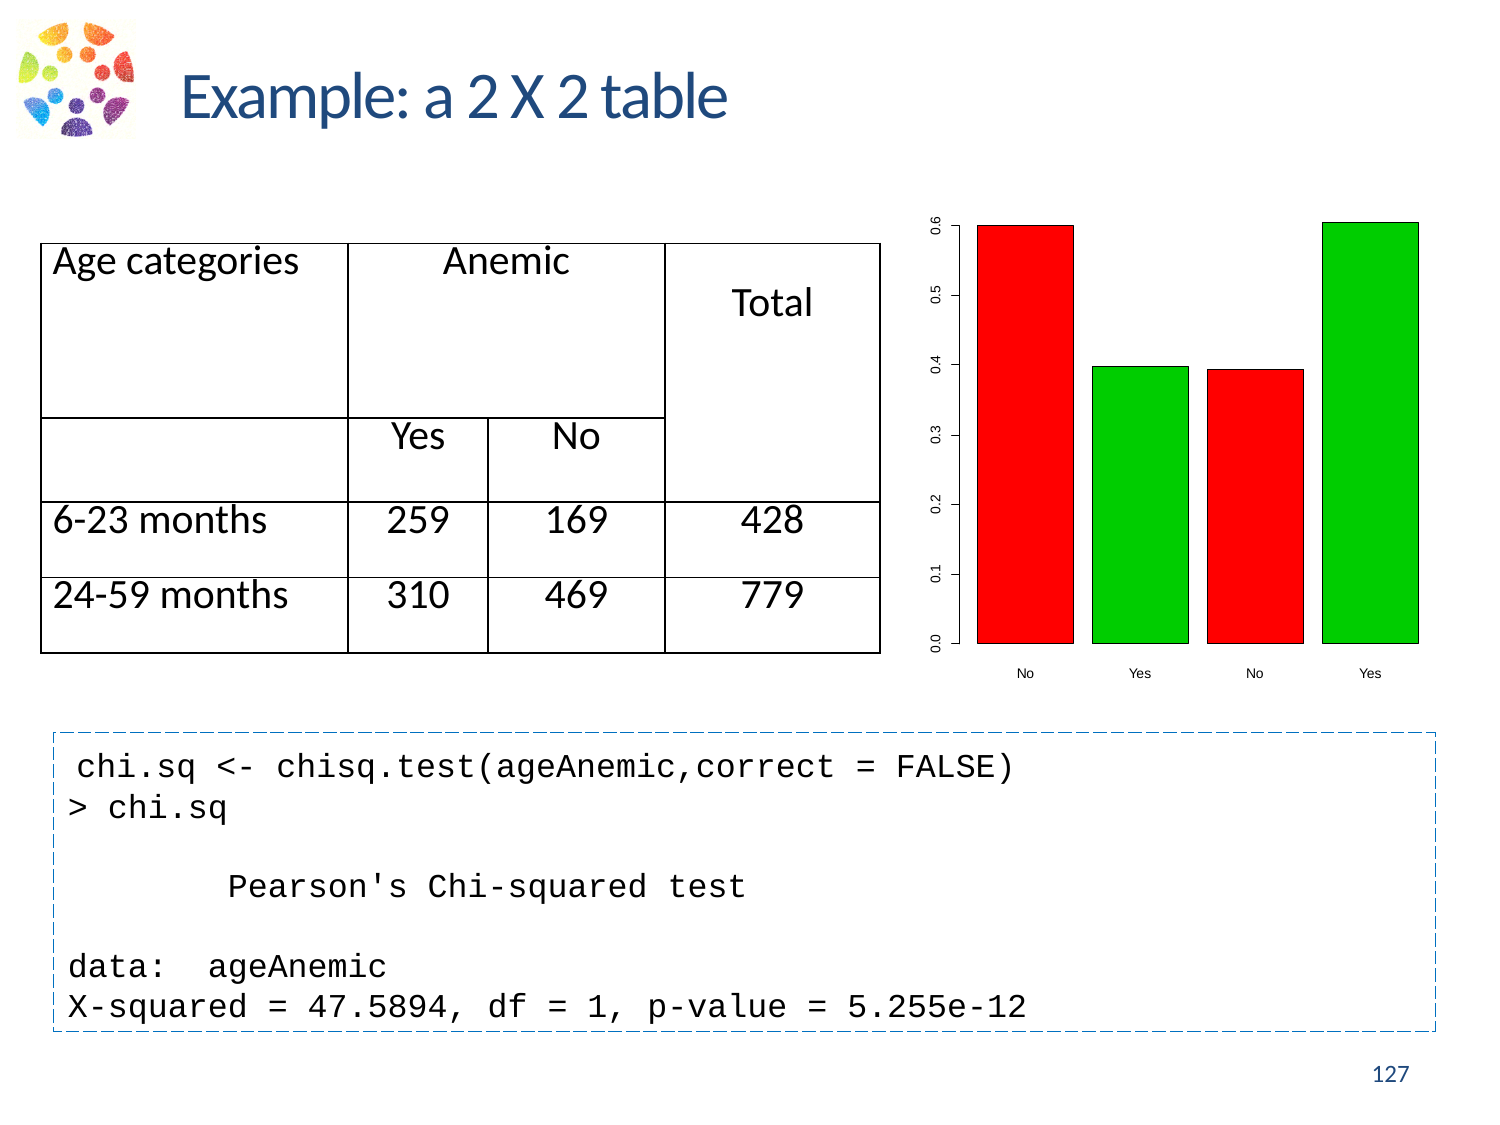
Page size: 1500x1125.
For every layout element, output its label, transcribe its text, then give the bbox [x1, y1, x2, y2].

table_cell 6-23 months [42, 503, 347, 577]
picture [891, 154, 1471, 733]
table_cell 469 [489, 578, 664, 652]
table_cell 428 [666, 503, 879, 577]
table_cell No [489, 419, 664, 501]
table_cell 779 [666, 578, 879, 652]
table_cell 169 [489, 503, 664, 577]
table_cell 24-59 months [42, 578, 347, 652]
text_box Example: a 2 X 2 table [165, 44, 1394, 149]
text_box chi.sq <- chisq.test(ageAnemic,correct = FALSE) > chi.sq Pearson's Chi-squared test data: ageAnemic X-squared = 47.5894, df = 1, p-value = 5.255e-12 [53, 732, 1436, 1032]
table_cell Yes [349, 419, 487, 501]
table_cell 259 [349, 503, 487, 577]
table_cell [42, 419, 347, 501]
table_header Age categories [42, 244, 347, 417]
table_header Anemic [349, 244, 664, 417]
picture [16, 19, 136, 139]
table_cell 310 [349, 578, 487, 652]
slide_number 127 [1074, 1042, 1425, 1103]
table_header Total [666, 244, 879, 501]
